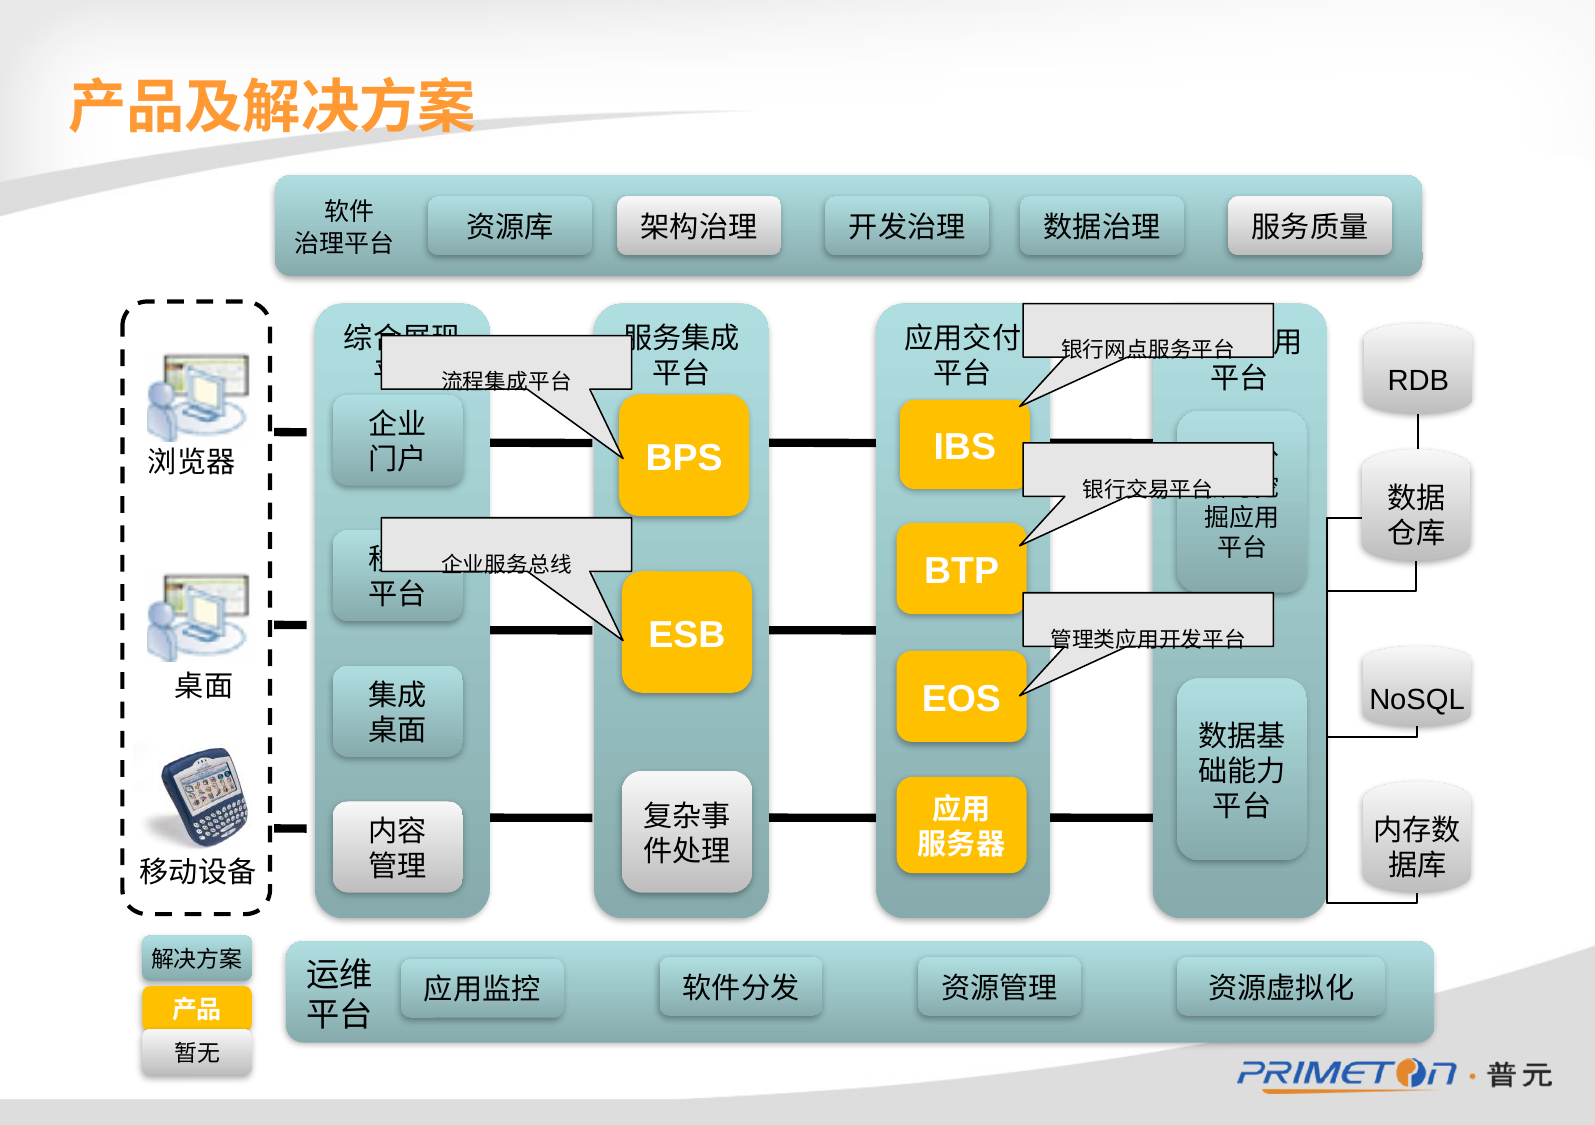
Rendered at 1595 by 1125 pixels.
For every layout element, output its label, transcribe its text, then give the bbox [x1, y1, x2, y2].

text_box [122, 174, 1473, 1075]
picture [0, 0, 1595, 1125]
title 产品及解决方案 [52, 57, 1556, 151]
